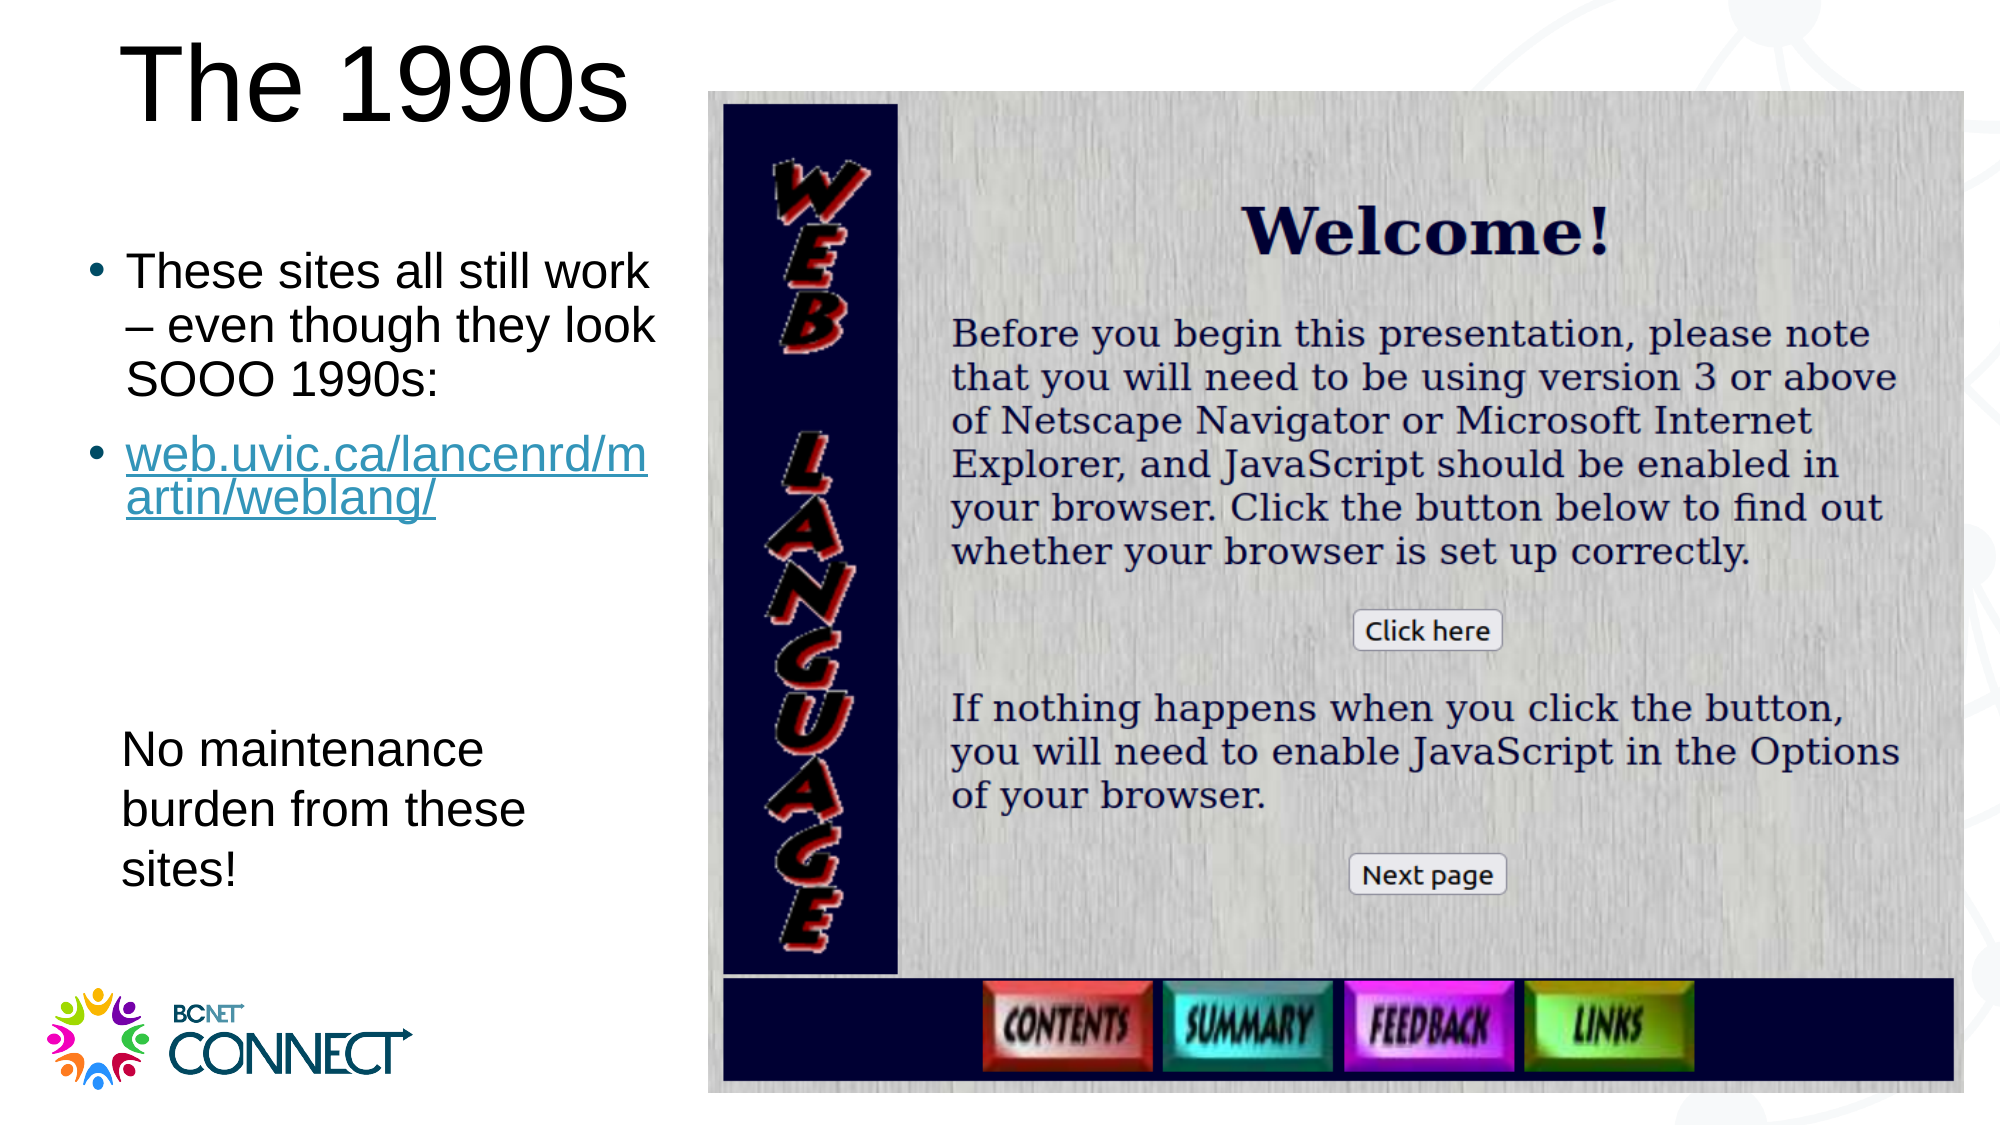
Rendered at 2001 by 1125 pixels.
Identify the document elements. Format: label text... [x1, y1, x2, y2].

picture [708, 0, 2000, 1125]
list These sites all still work – even though they look SOOO 1990s:​ web.uvic.ca/lancenrd/martin/weblang/ [73, 237, 679, 561]
text_box The 1990s [40, 0, 709, 172]
picture [47, 988, 413, 1090]
text_box No maintenance burden from these sites! [106, 708, 667, 891]
